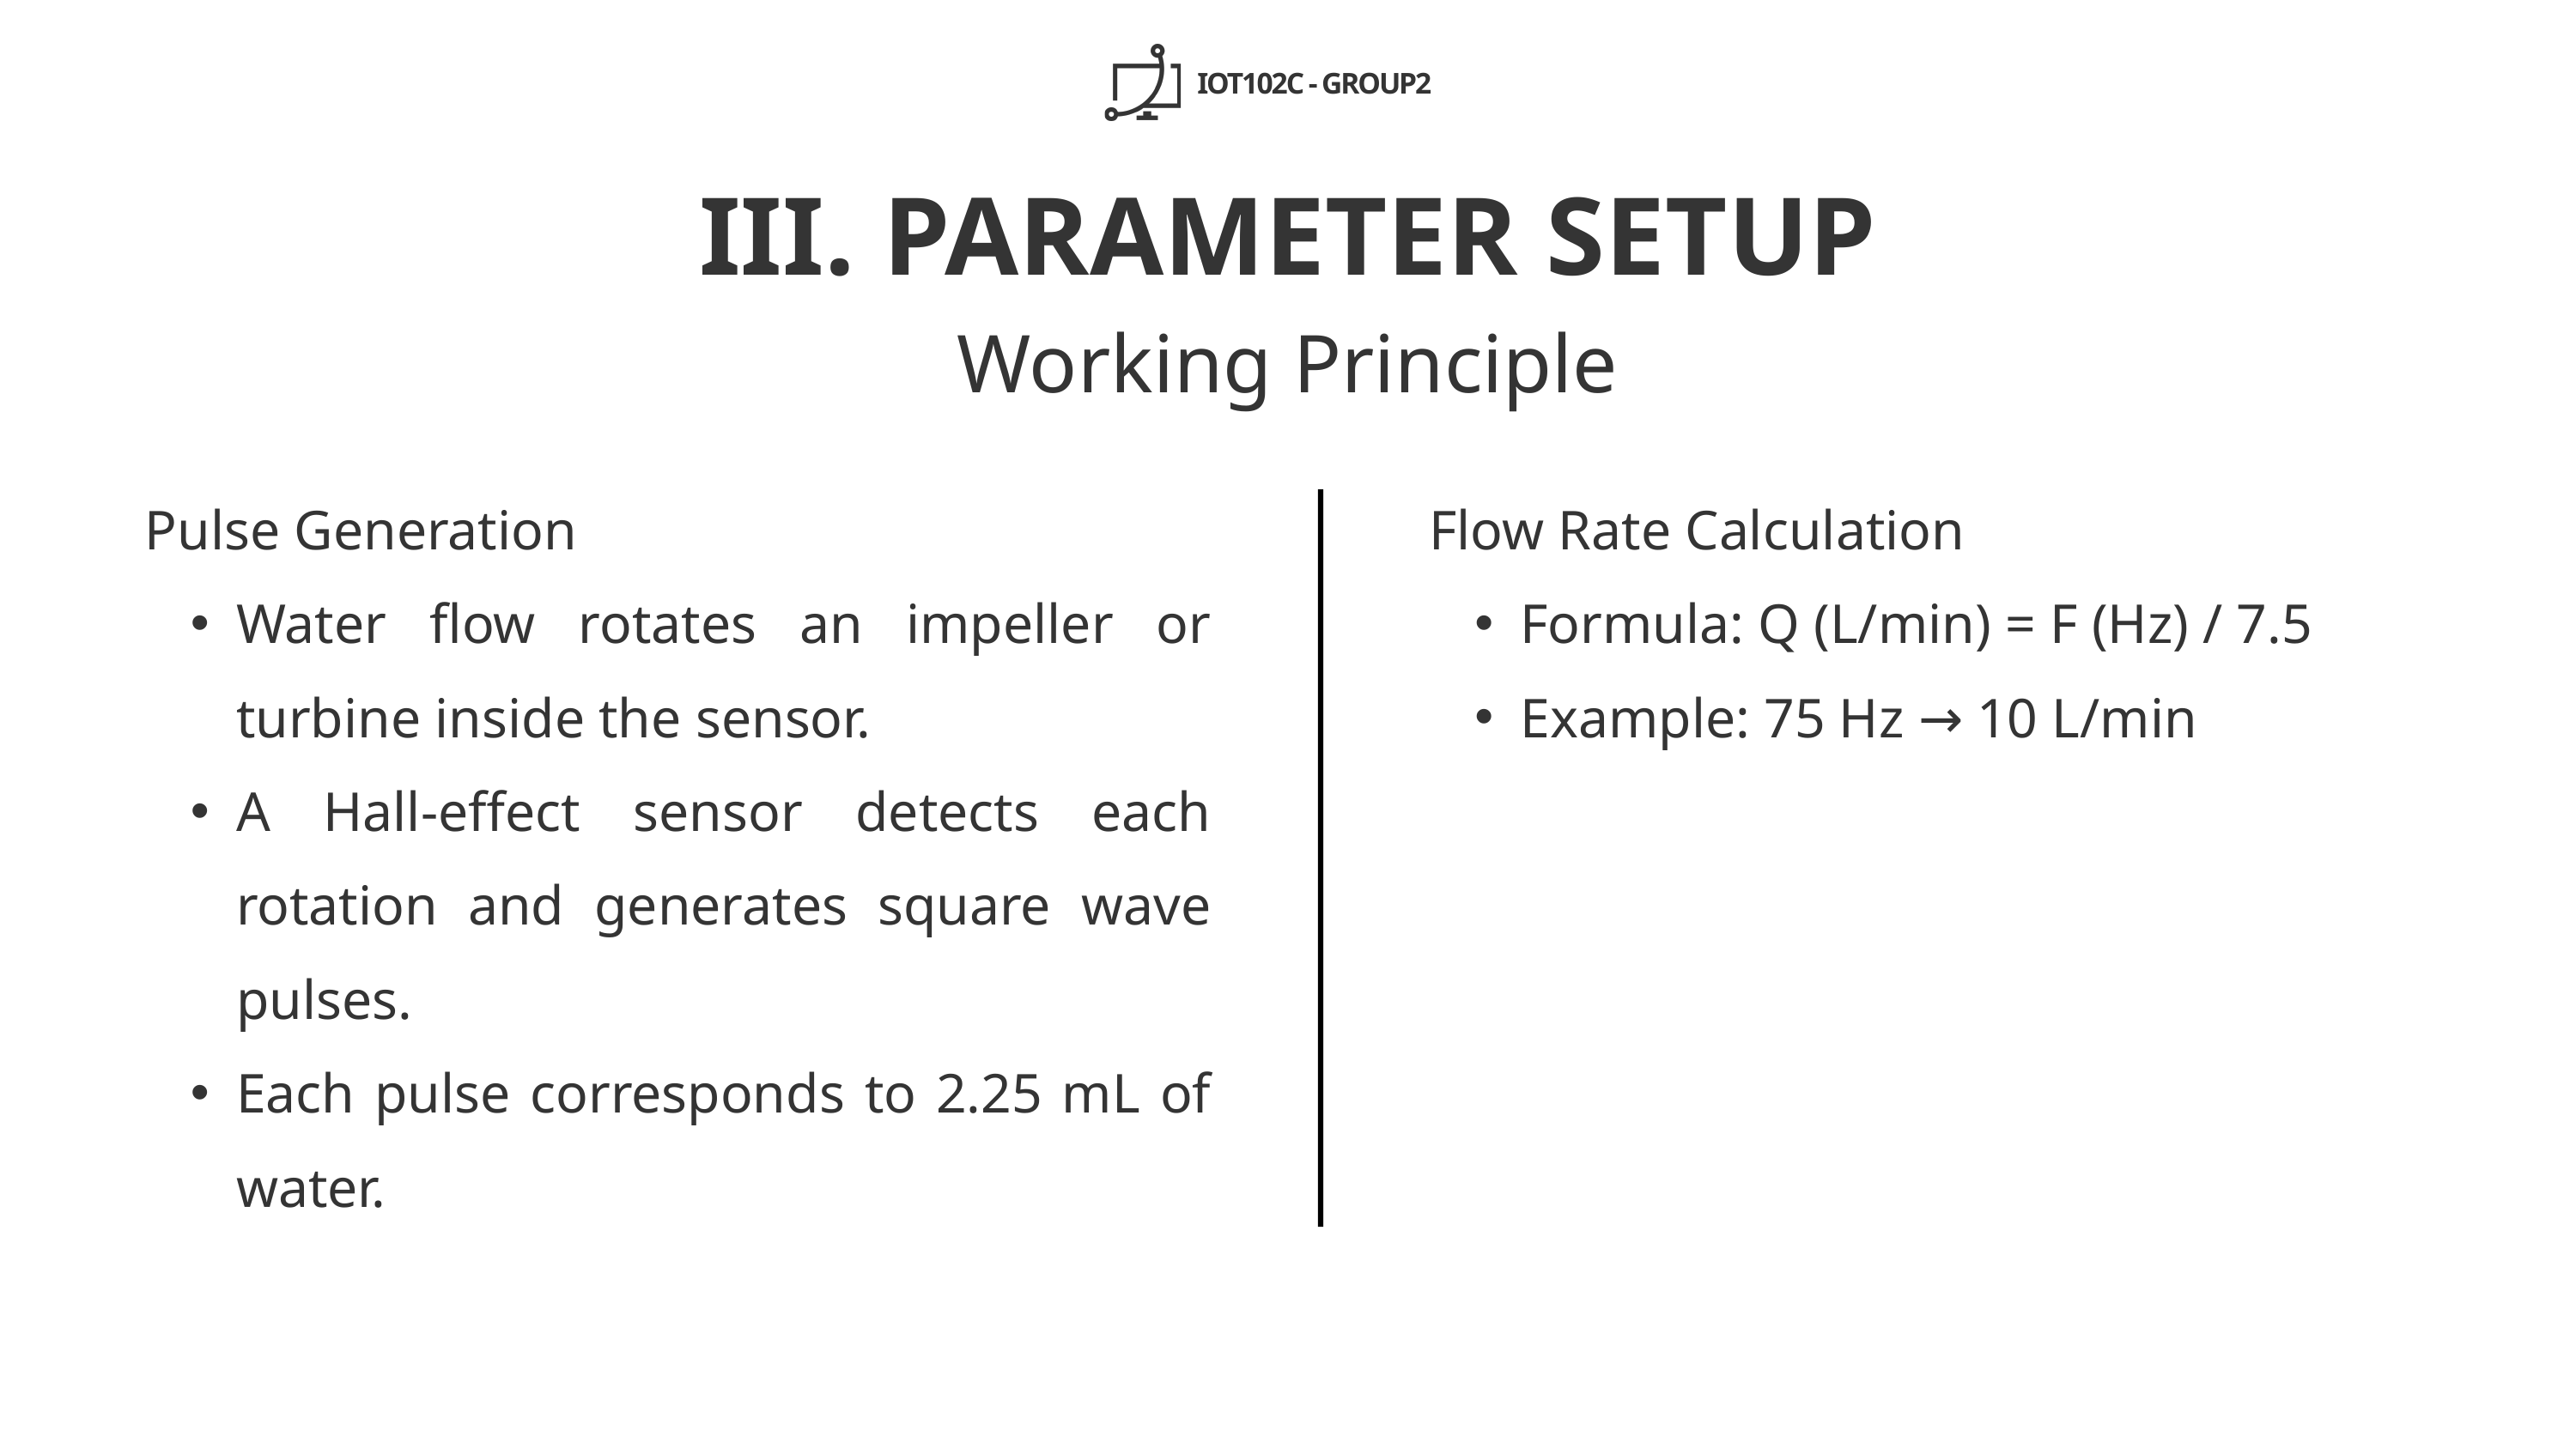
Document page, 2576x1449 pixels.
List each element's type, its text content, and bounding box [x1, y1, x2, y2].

text_box III. PARAMETER SETUP [566, 146, 2010, 297]
text_box Flow Rate Calculation Formula: Q (L/min) = F (Hz) / 7.5 Example: 75 Hz → 10 L/min [1429, 466, 2432, 842]
text_box Pulse Generation Water flow rotates an impeller or turbine inside the sensor. A Hall-effect sensor detects each rotation and generates square wave pulses. Each pulse corresponds to 2.25 mL of water. [144, 466, 1212, 1312]
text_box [1104, 43, 1519, 121]
text_box Working Principle [516, 297, 2060, 409]
